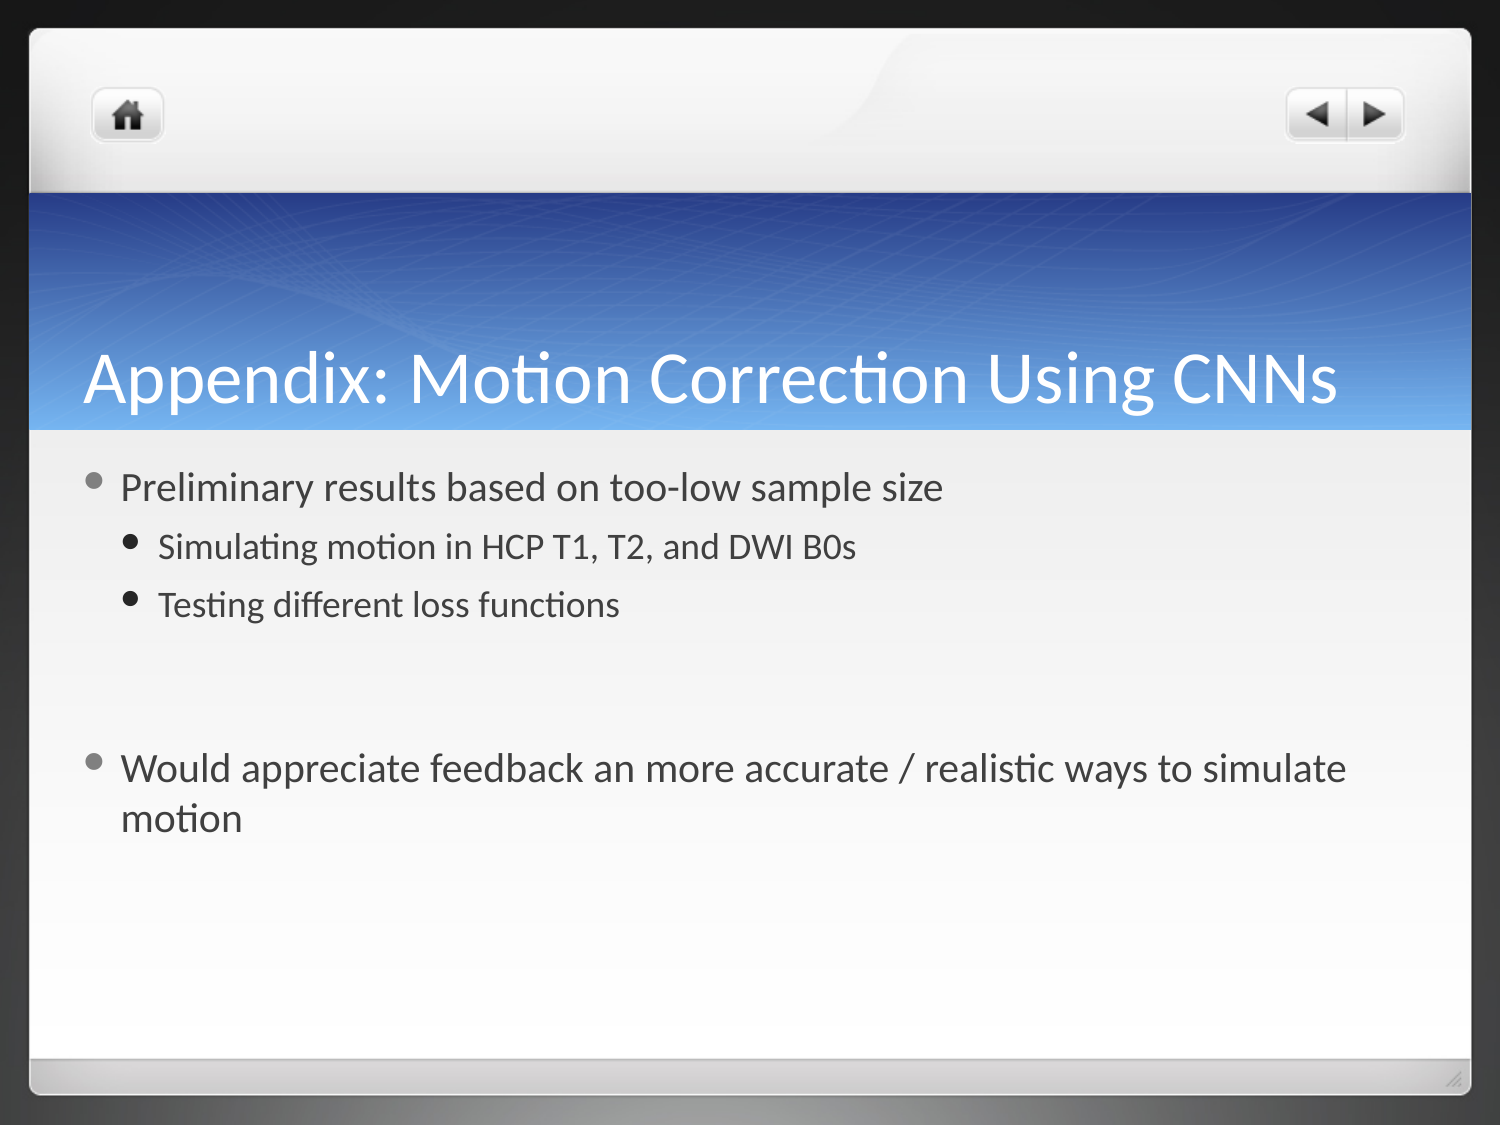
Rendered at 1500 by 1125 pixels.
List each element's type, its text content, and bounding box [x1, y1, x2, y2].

picture [0, 0, 1500, 1125]
list Preliminary results based on too-low sample size Simulating motion in HCP T1, T2, and DWI B0s Testing different loss functions Would appreciate feedback an more accurate / realistic ways to simulate motion [68, 452, 1432, 1025]
title Appendix: Motion Correction Using CNNs [68, 238, 1432, 427]
